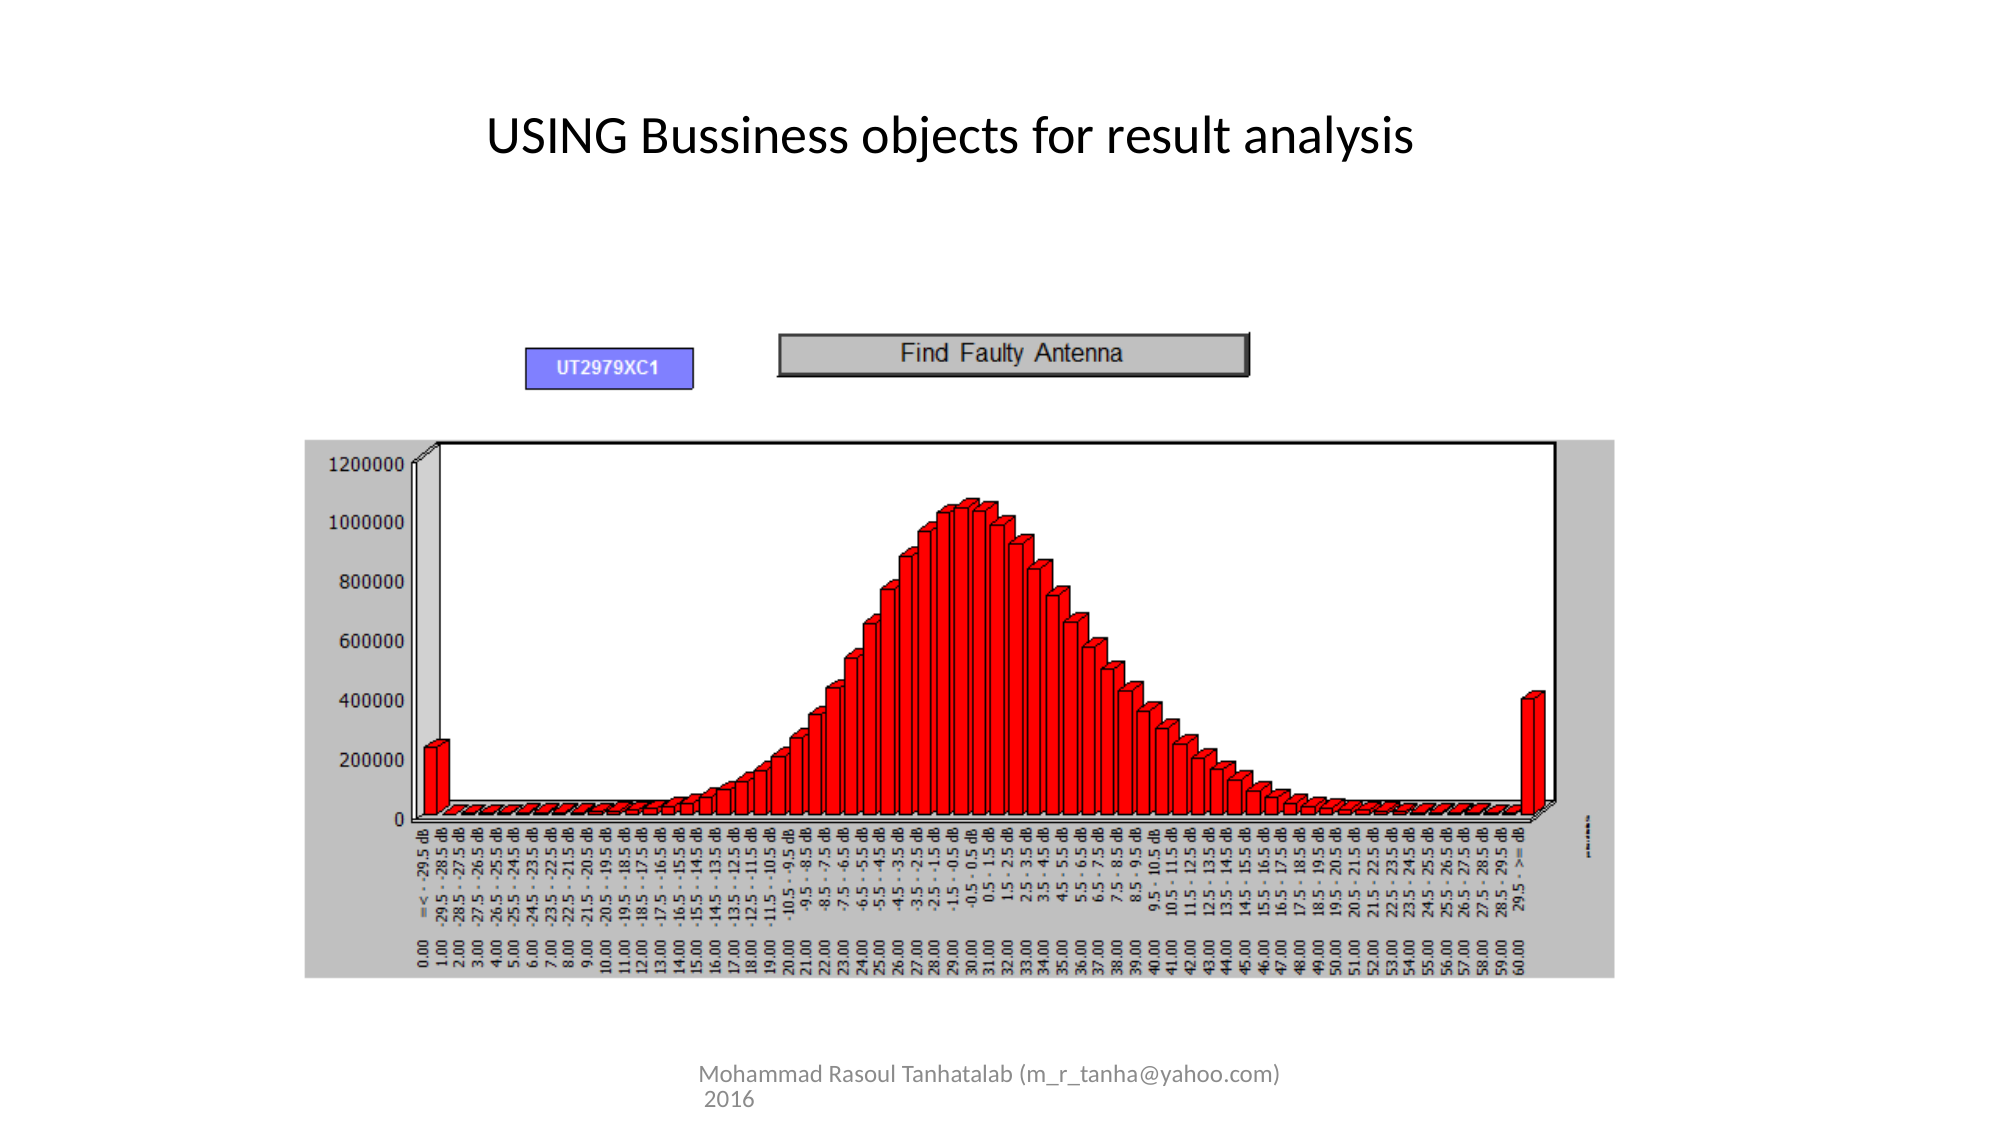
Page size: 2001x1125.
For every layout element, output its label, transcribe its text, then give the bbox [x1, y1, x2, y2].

footer Mohammad Rasoul Tanhatalab (m_r_tanha@yahoo.com) 2016 [683, 1042, 1317, 1103]
title USING Bussiness objects for result analysis [86, 91, 1816, 173]
picture [290, 326, 1621, 983]
